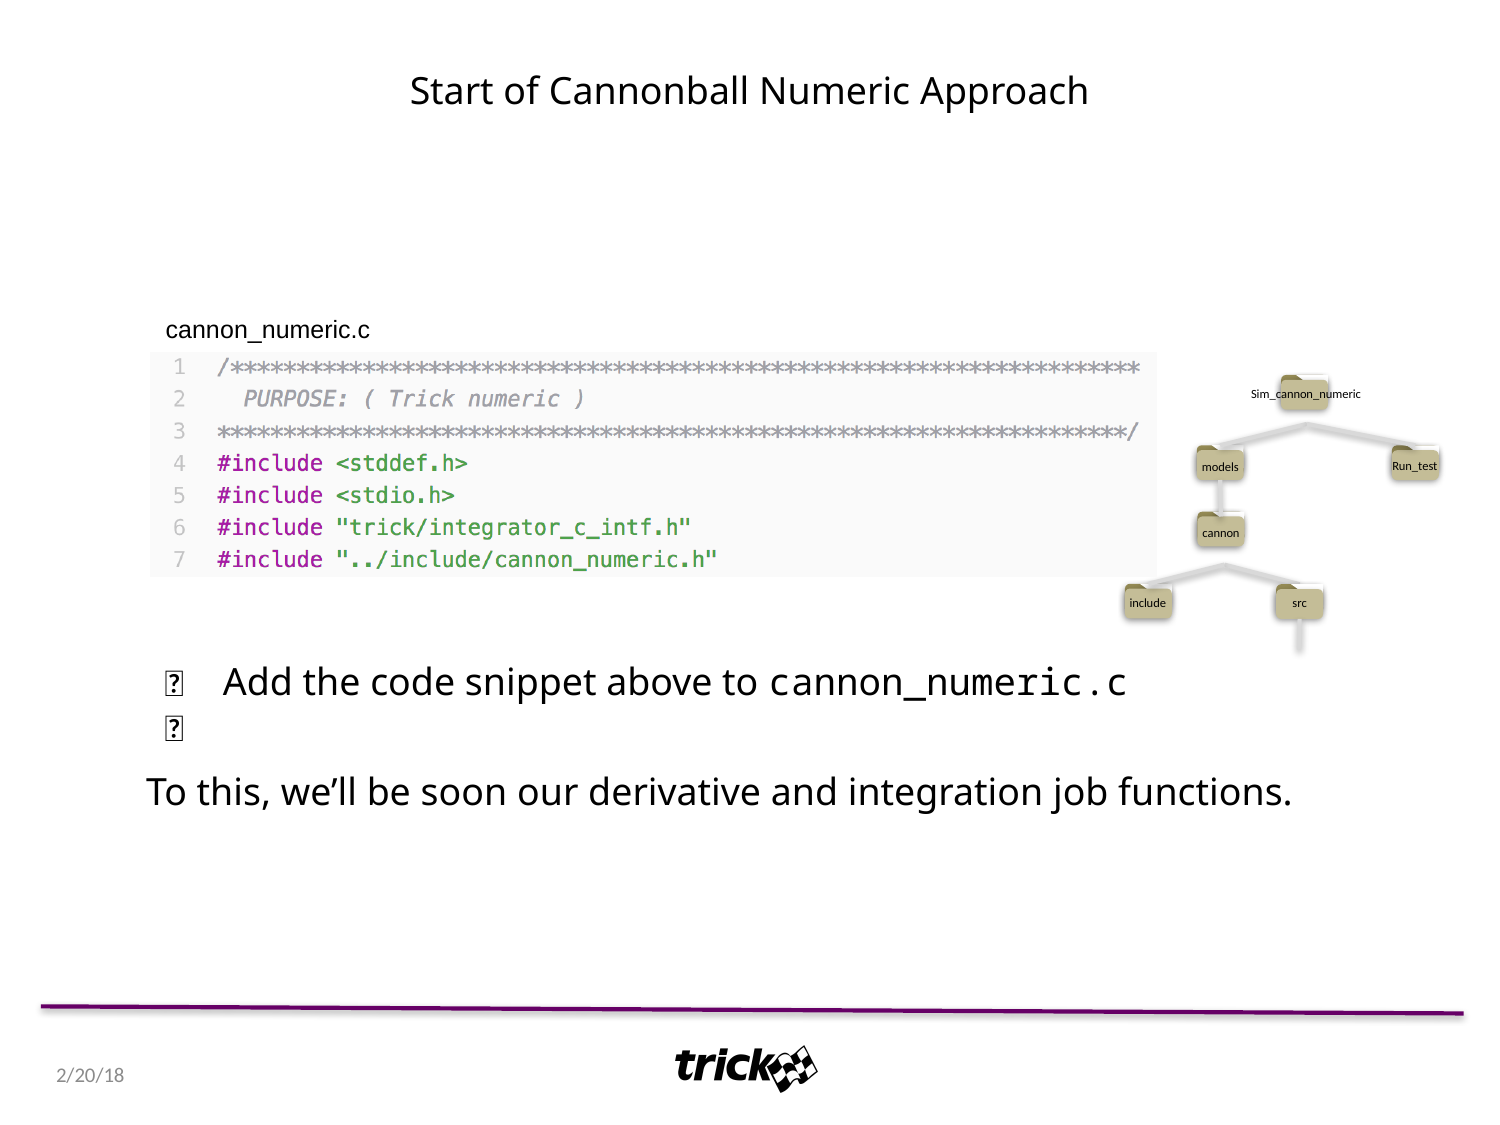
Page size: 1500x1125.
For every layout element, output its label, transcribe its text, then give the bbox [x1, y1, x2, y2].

picture [150, 351, 1158, 577]
text_box To this, we’ll be soon our derivative and integration job functions. [131, 760, 1319, 821]
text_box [149, 650, 1124, 712]
text_box cannon_numeric.c [150, 306, 386, 351]
text_box Start of Cannonball Numeric Approach [0, 59, 1500, 120]
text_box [1124, 374, 1439, 690]
picture [675, 1045, 818, 1093]
